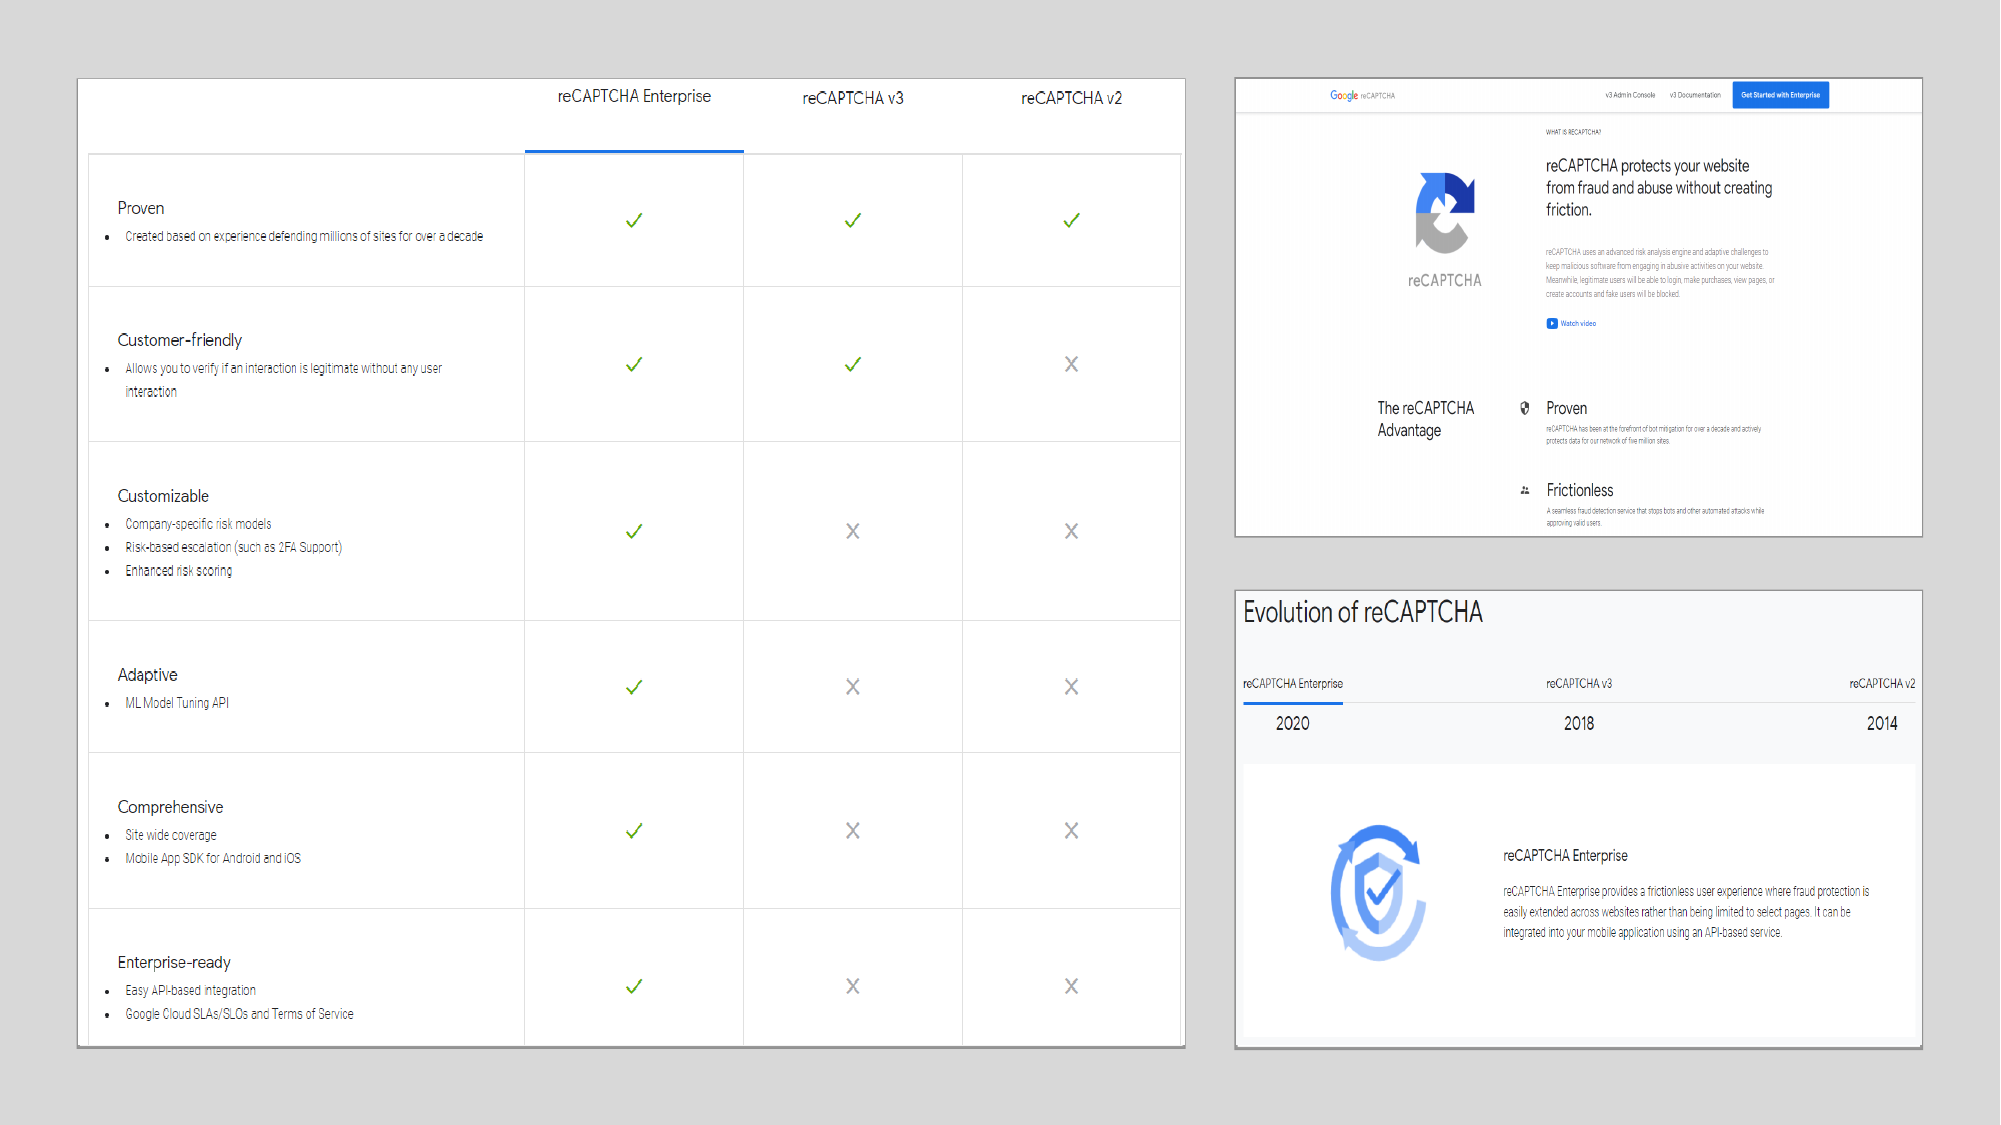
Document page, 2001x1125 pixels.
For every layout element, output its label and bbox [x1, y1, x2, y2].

picture [1235, 591, 1922, 1046]
text_box [0, 0, 2000, 1125]
picture [78, 79, 1185, 1046]
text_box [1235, 590, 1923, 1049]
picture [1235, 79, 1922, 537]
